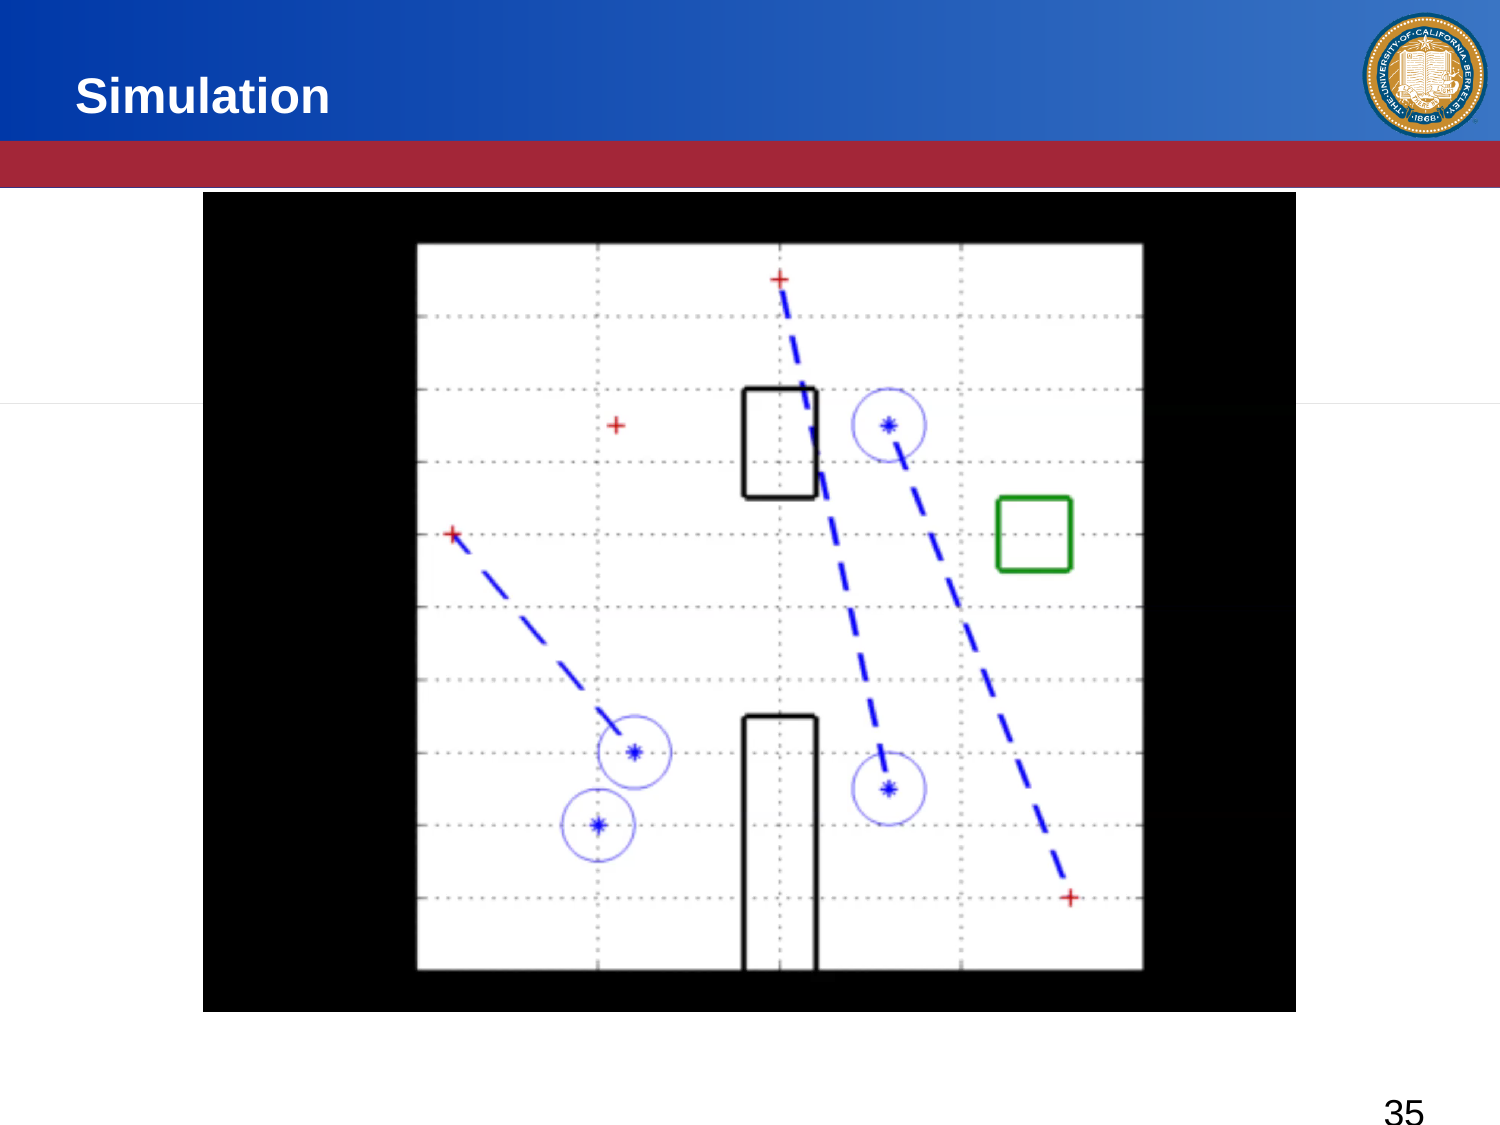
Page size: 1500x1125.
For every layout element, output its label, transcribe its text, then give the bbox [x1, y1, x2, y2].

slide_number 35 [1325, 1087, 1500, 1125]
picture [1362, 12, 1488, 138]
title Simulation [0, 31, 1345, 125]
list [202, 191, 1298, 1013]
